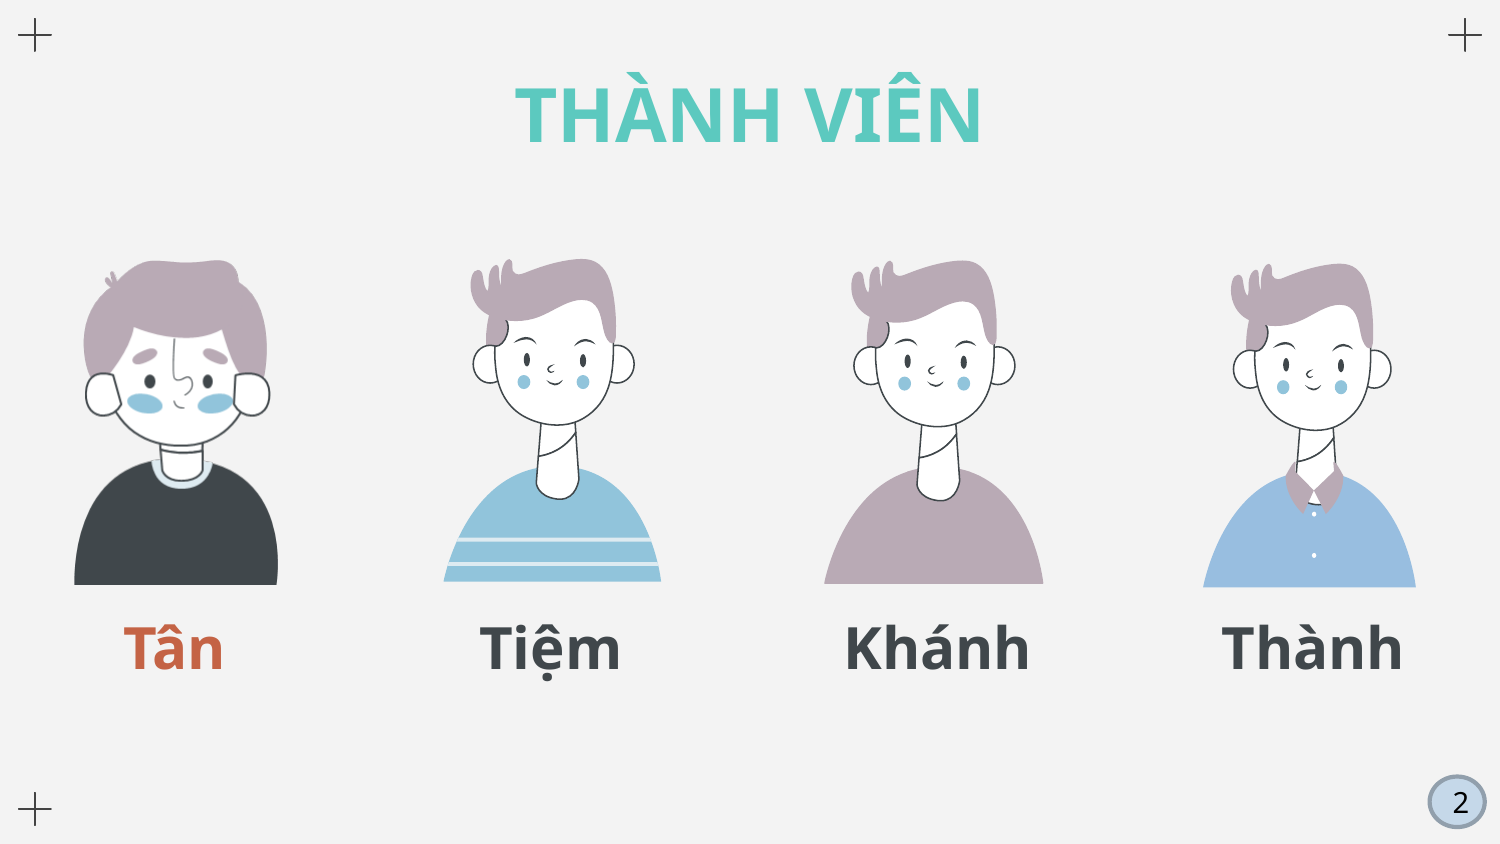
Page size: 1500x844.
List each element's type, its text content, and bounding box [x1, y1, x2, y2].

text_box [824, 260, 1043, 584]
text_box Khánh [818, 611, 1058, 696]
text_box 2 [1427, 774, 1487, 830]
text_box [1202, 263, 1417, 588]
text_box Thành [1193, 611, 1433, 696]
text_box Tiệm [445, 611, 657, 696]
text_box THÀNH VIÊN [388, 52, 1112, 132]
text_box Tân [59, 611, 291, 696]
picture [74, 260, 279, 585]
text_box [443, 258, 662, 582]
